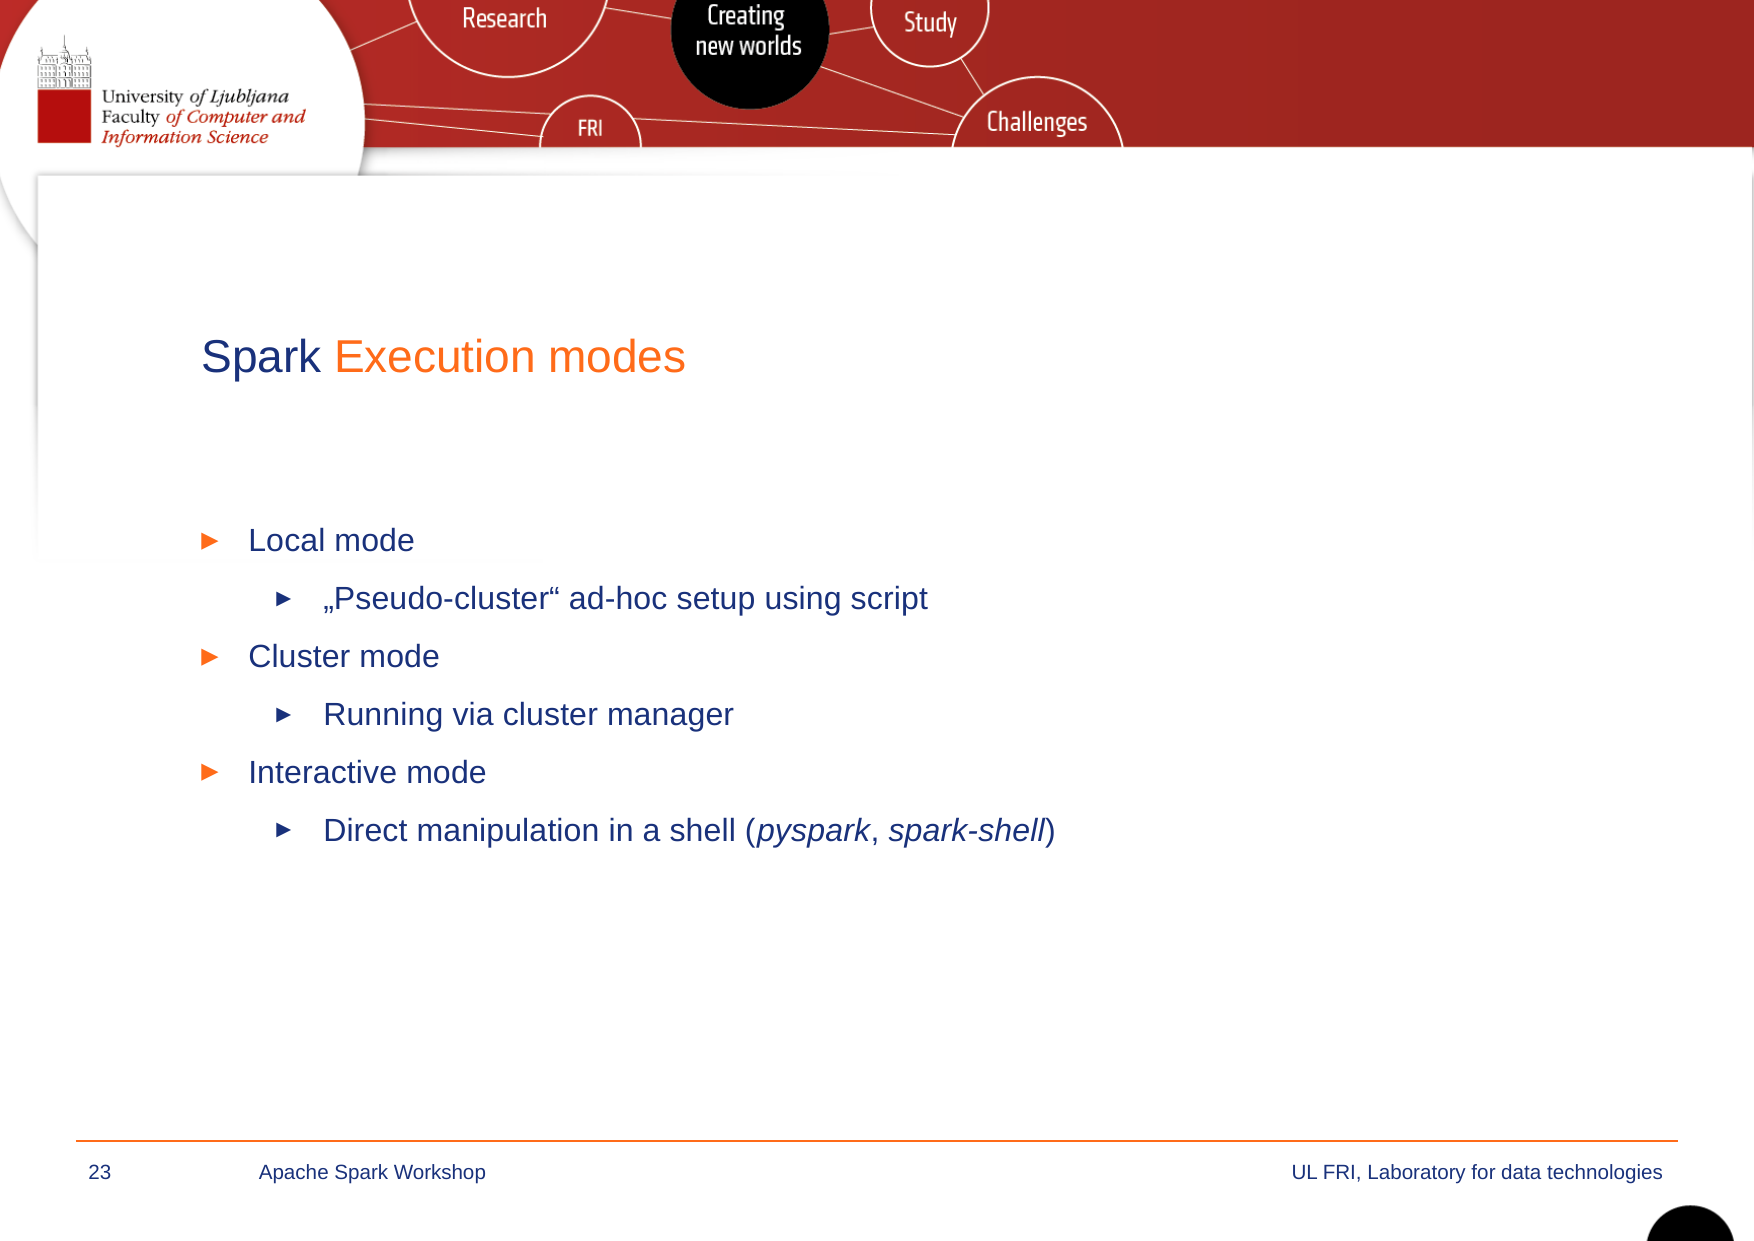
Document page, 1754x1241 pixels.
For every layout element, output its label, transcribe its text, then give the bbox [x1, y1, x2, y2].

title Spark Execution modes [186, 250, 1582, 398]
picture [0, 0, 1754, 1241]
list Local mode „Pseudo-cluster“ ad-hoc setup using script Cluster mode Running via cluster manager Interactive mode Direct manipulation in a shell (pyspark, spark-shell) [186, 446, 1582, 1089]
